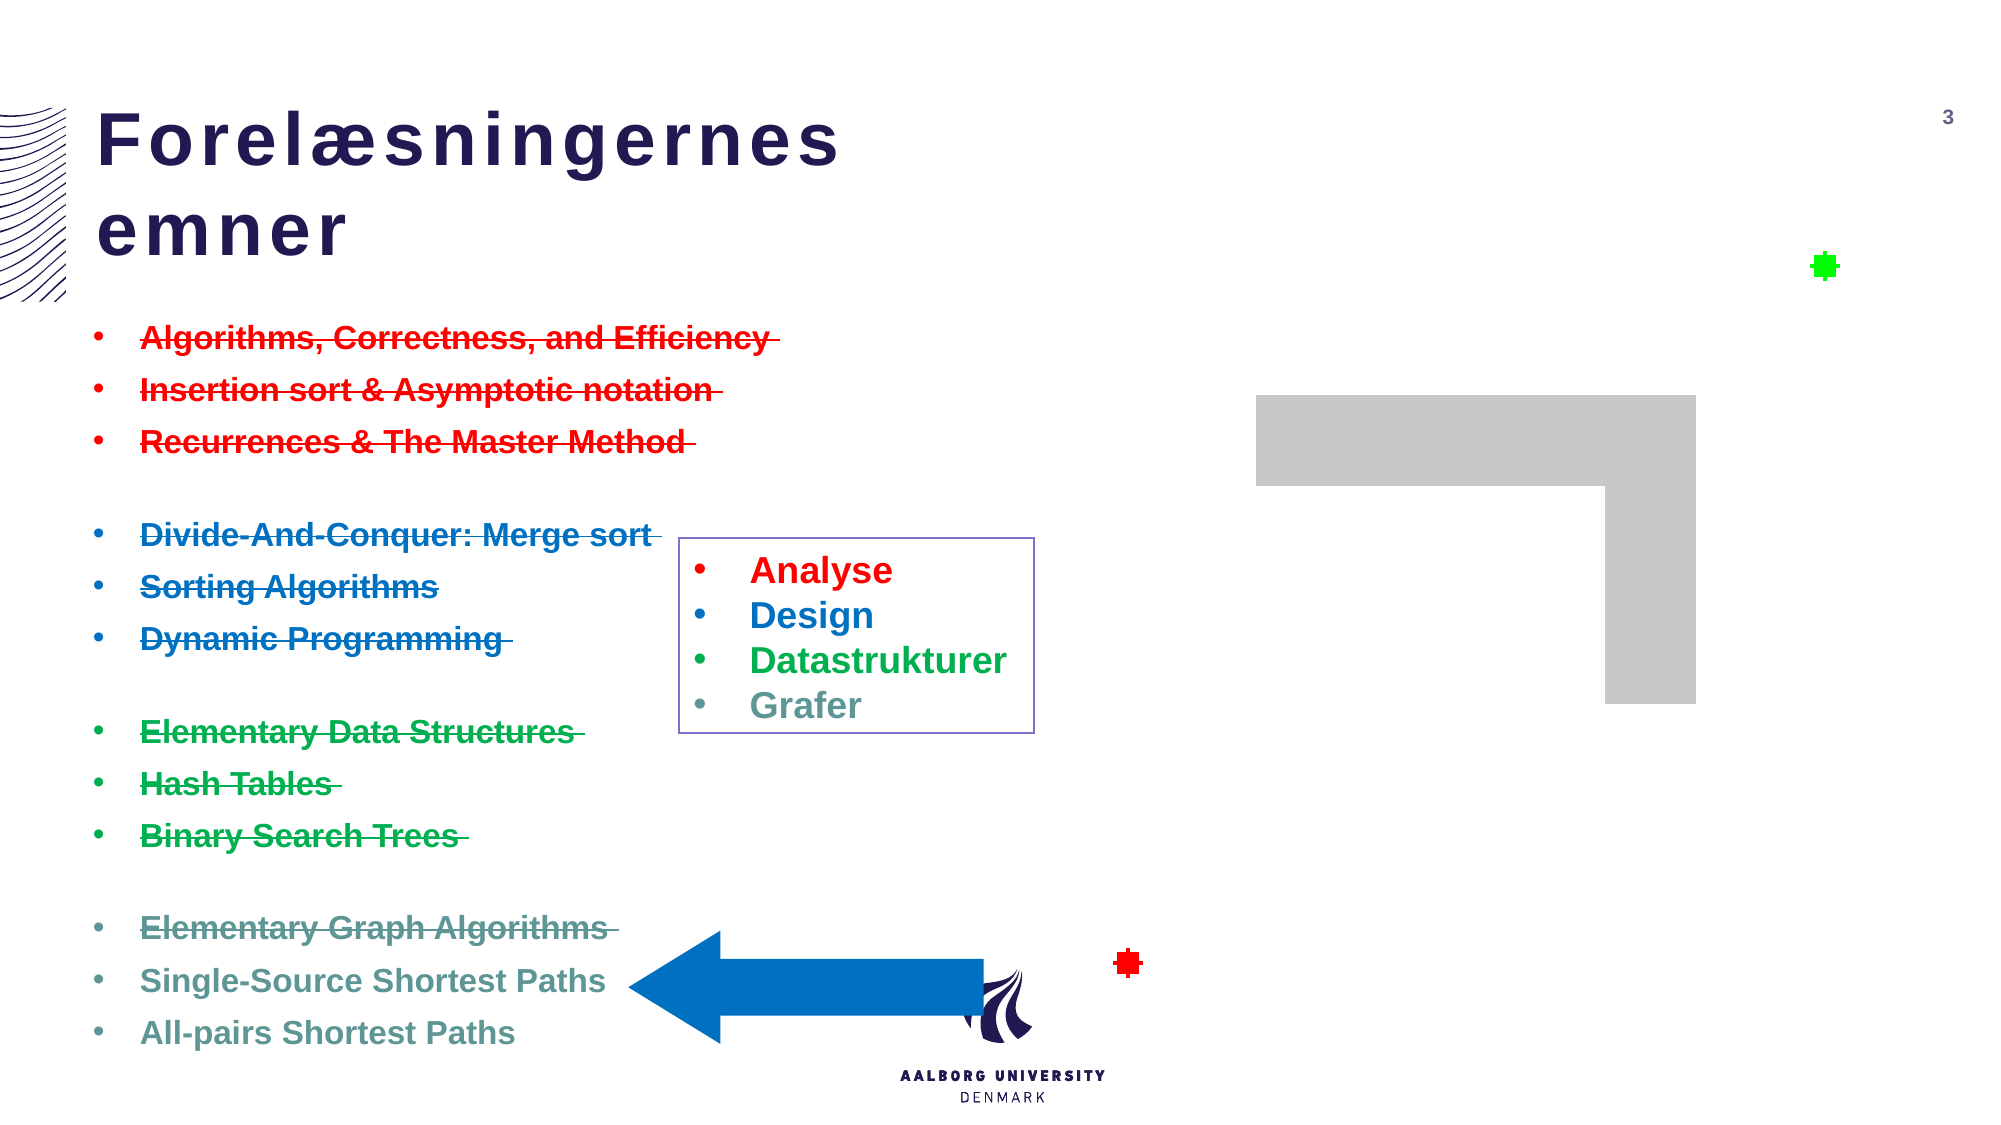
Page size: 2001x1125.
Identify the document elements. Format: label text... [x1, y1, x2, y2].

slide_number 3 [1860, 97, 1954, 135]
list Algorithms, Correctness, and Efficiency Insertion sort & Asymptotic notation Recurrences & The Master Method Divide-And-Conquer: Merge sort Sorting Algorithms Dynamic Programming Elementary Data Structures Hash Tables Binary Search Trees Elementary Graph Algorithms Single-Source Shortest Paths All-pairs Shortest Paths [92, 308, 911, 1086]
text_box Analyse Design Datastrukturer Grafer [911, 537, 1035, 734]
title Forelæsningernes emner [96, 58, 984, 325]
text_box [911, 957, 985, 1017]
picture [1039, 138, 1954, 1053]
